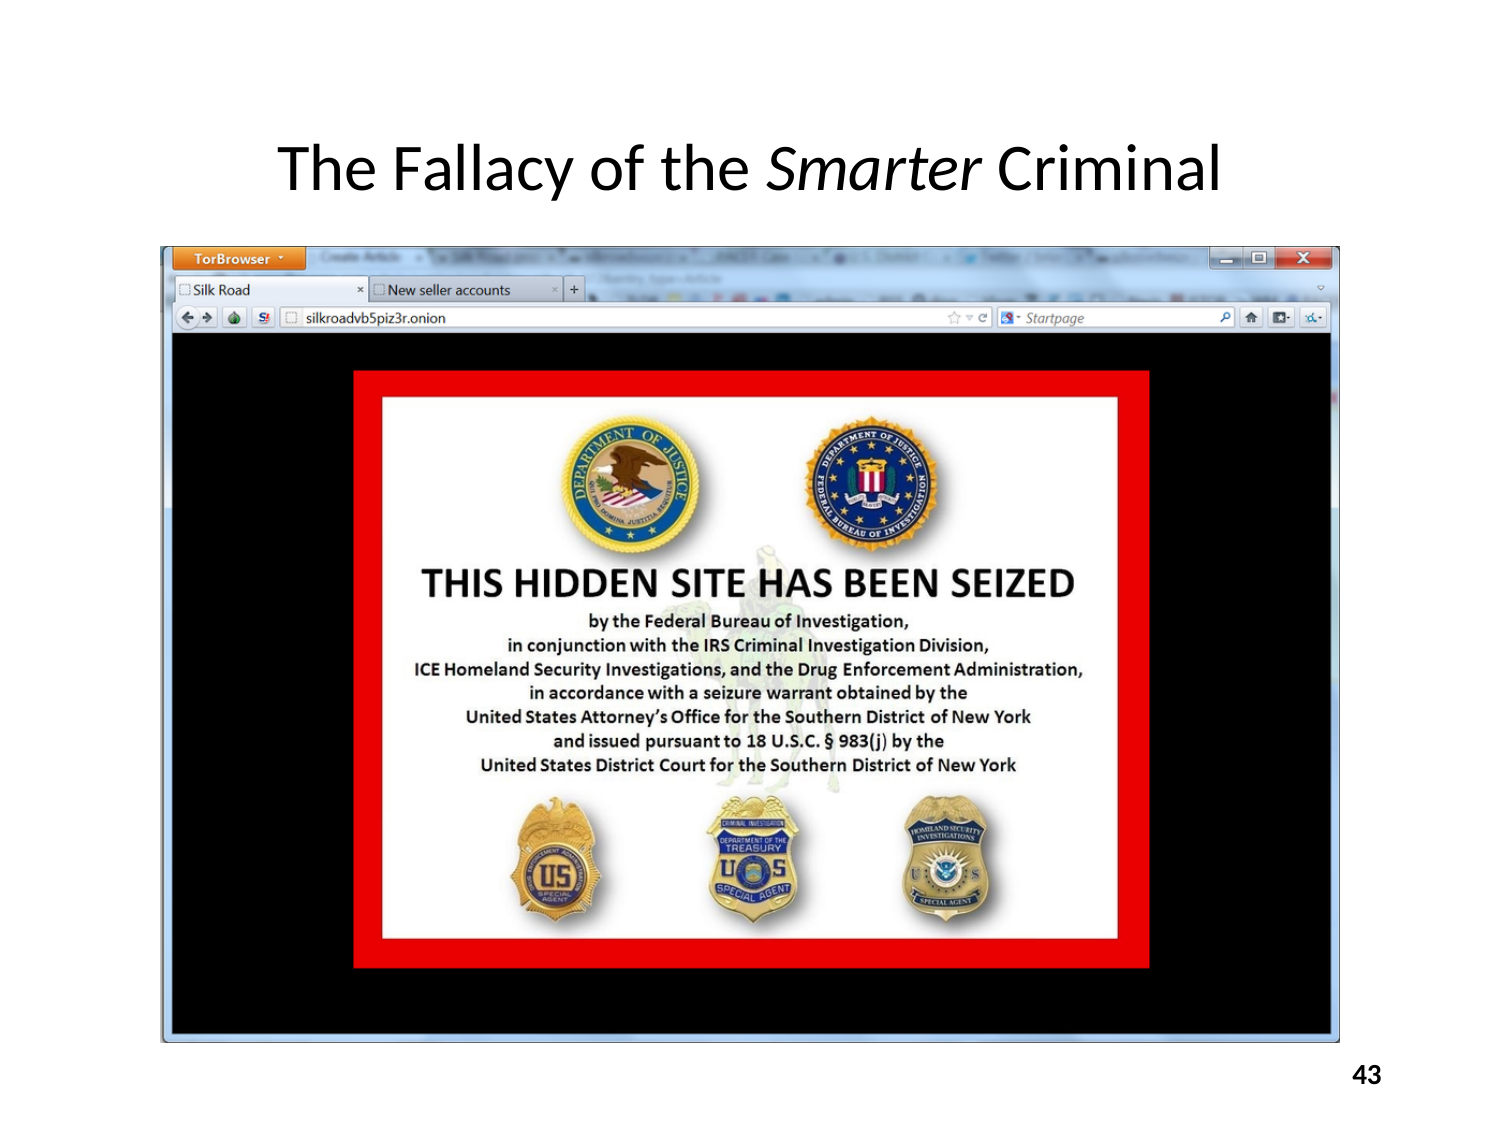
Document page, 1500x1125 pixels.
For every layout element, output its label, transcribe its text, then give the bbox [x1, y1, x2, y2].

slide_number 43 [1059, 1042, 1397, 1103]
title The Fallacy of the Smarter Criminal [103, 59, 1397, 278]
picture [160, 246, 1340, 1043]
